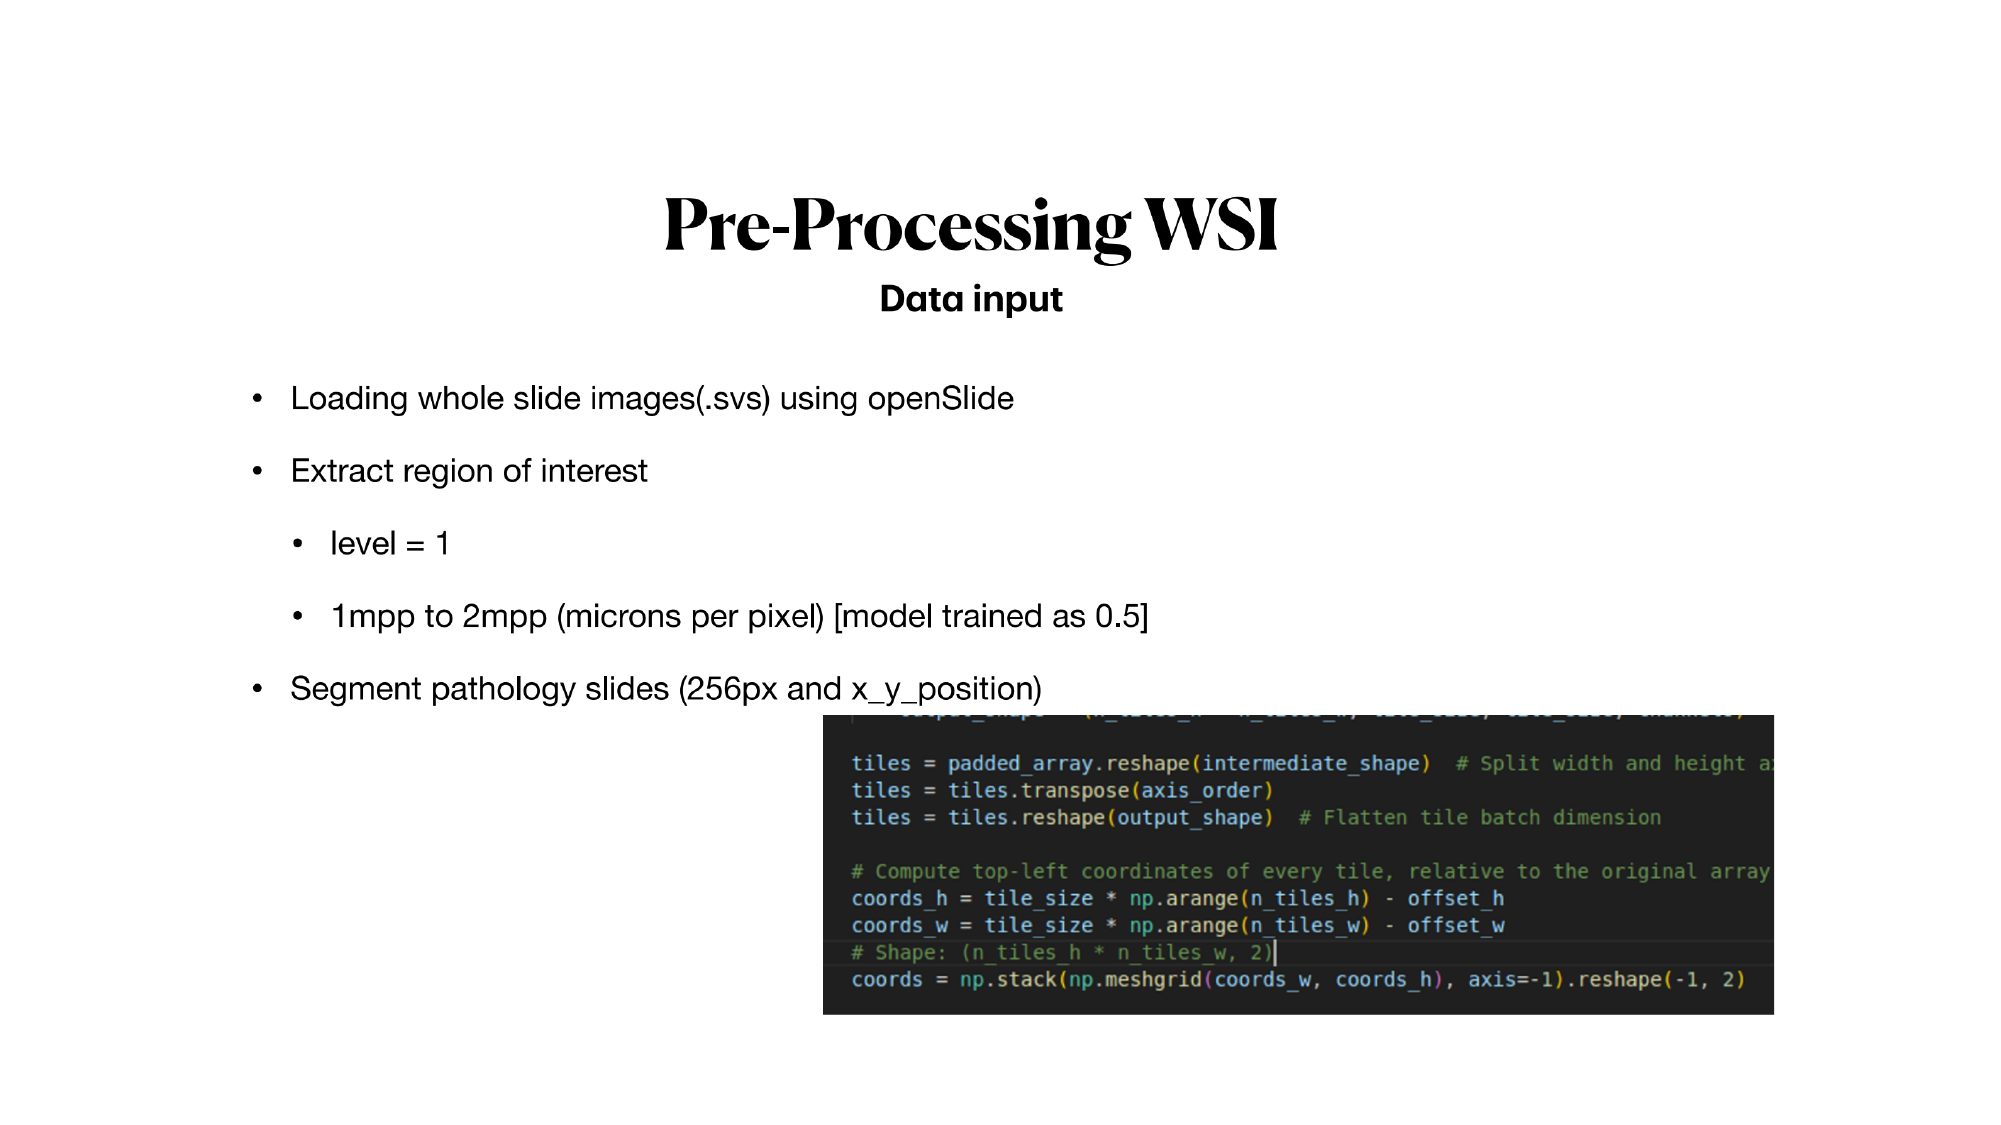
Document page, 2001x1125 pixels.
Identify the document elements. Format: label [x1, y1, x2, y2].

picture [166, 110, 1775, 1015]
